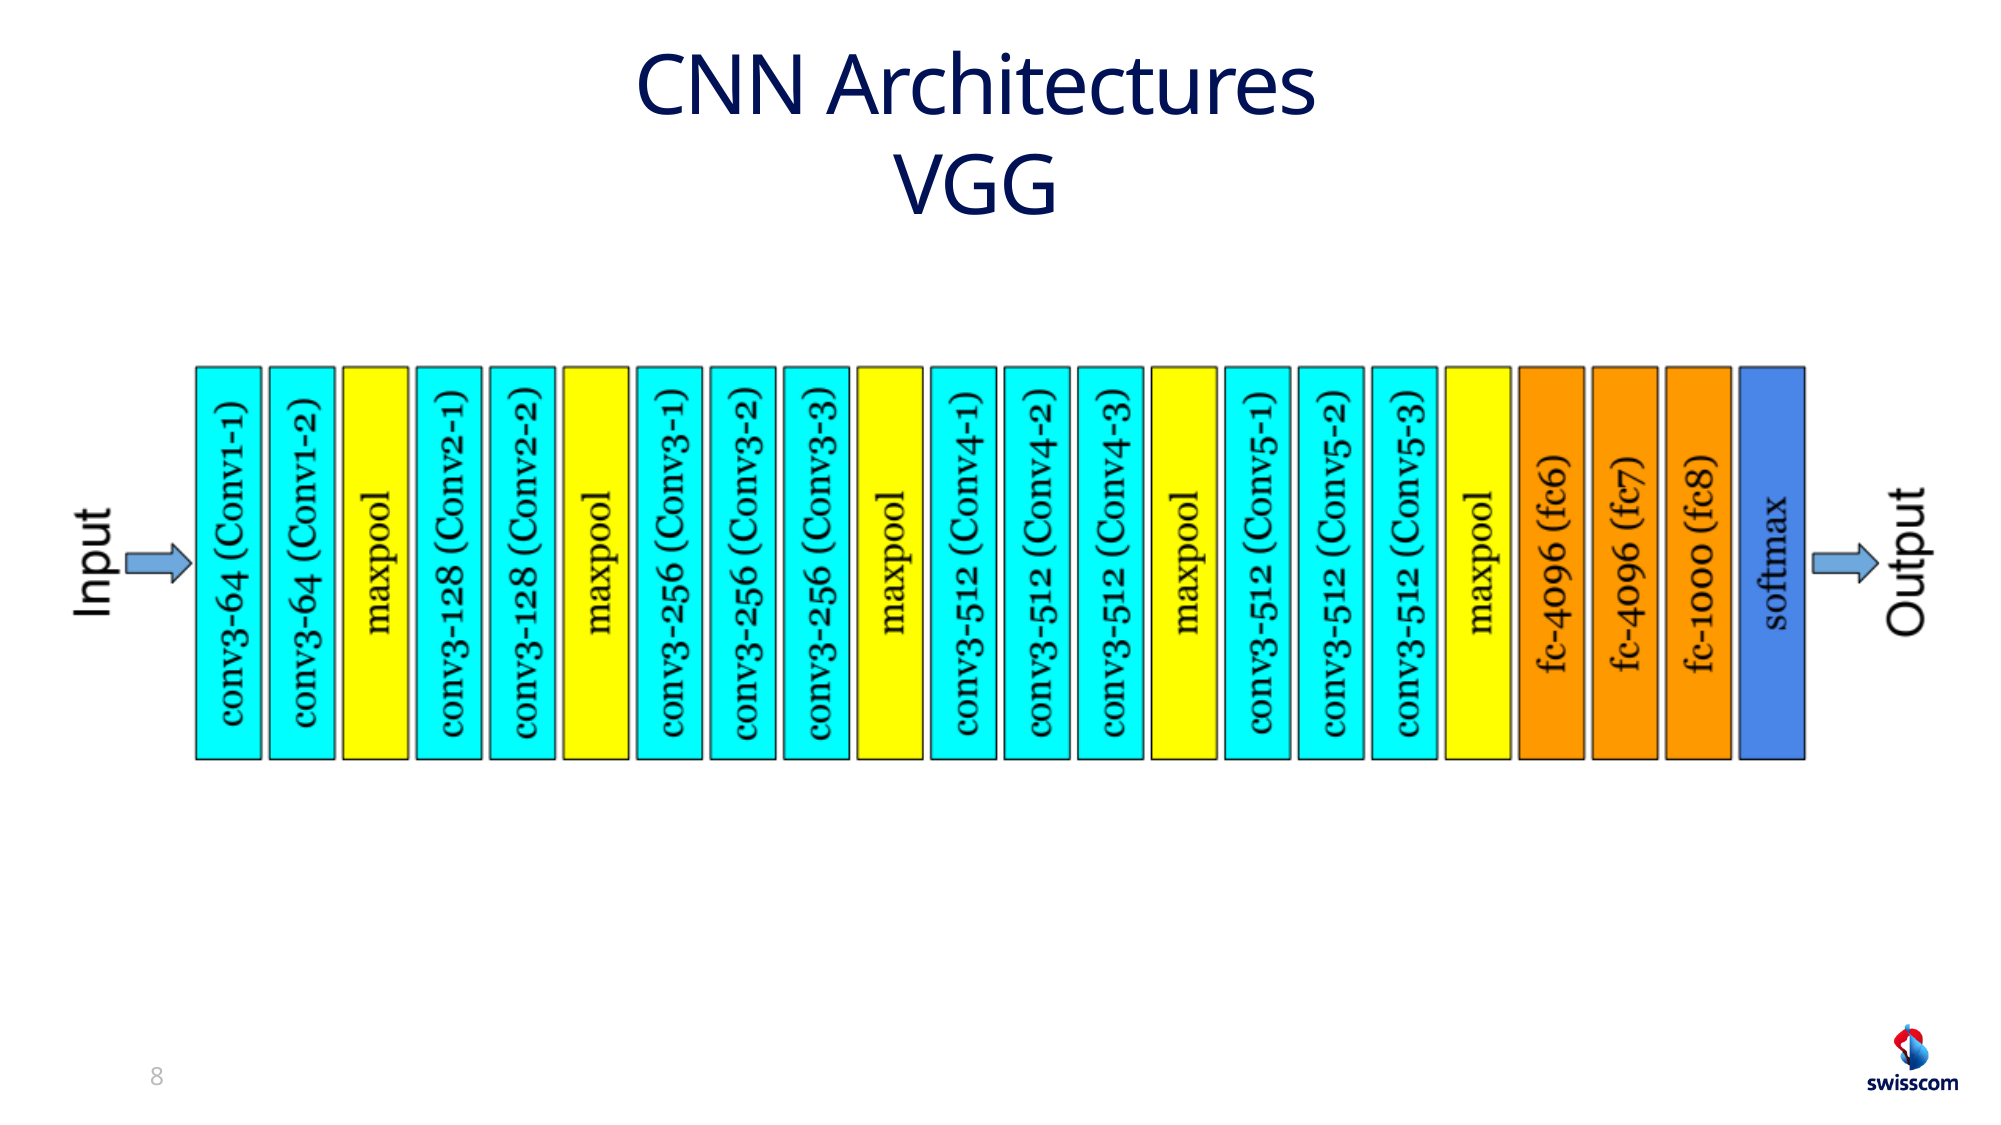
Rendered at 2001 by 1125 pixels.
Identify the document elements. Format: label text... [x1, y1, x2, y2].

title CNN Architectures VGG [598, 30, 1355, 244]
picture [58, 358, 1942, 767]
slide_number 8 [149, 1058, 209, 1094]
picture [1850, 1012, 1975, 1107]
